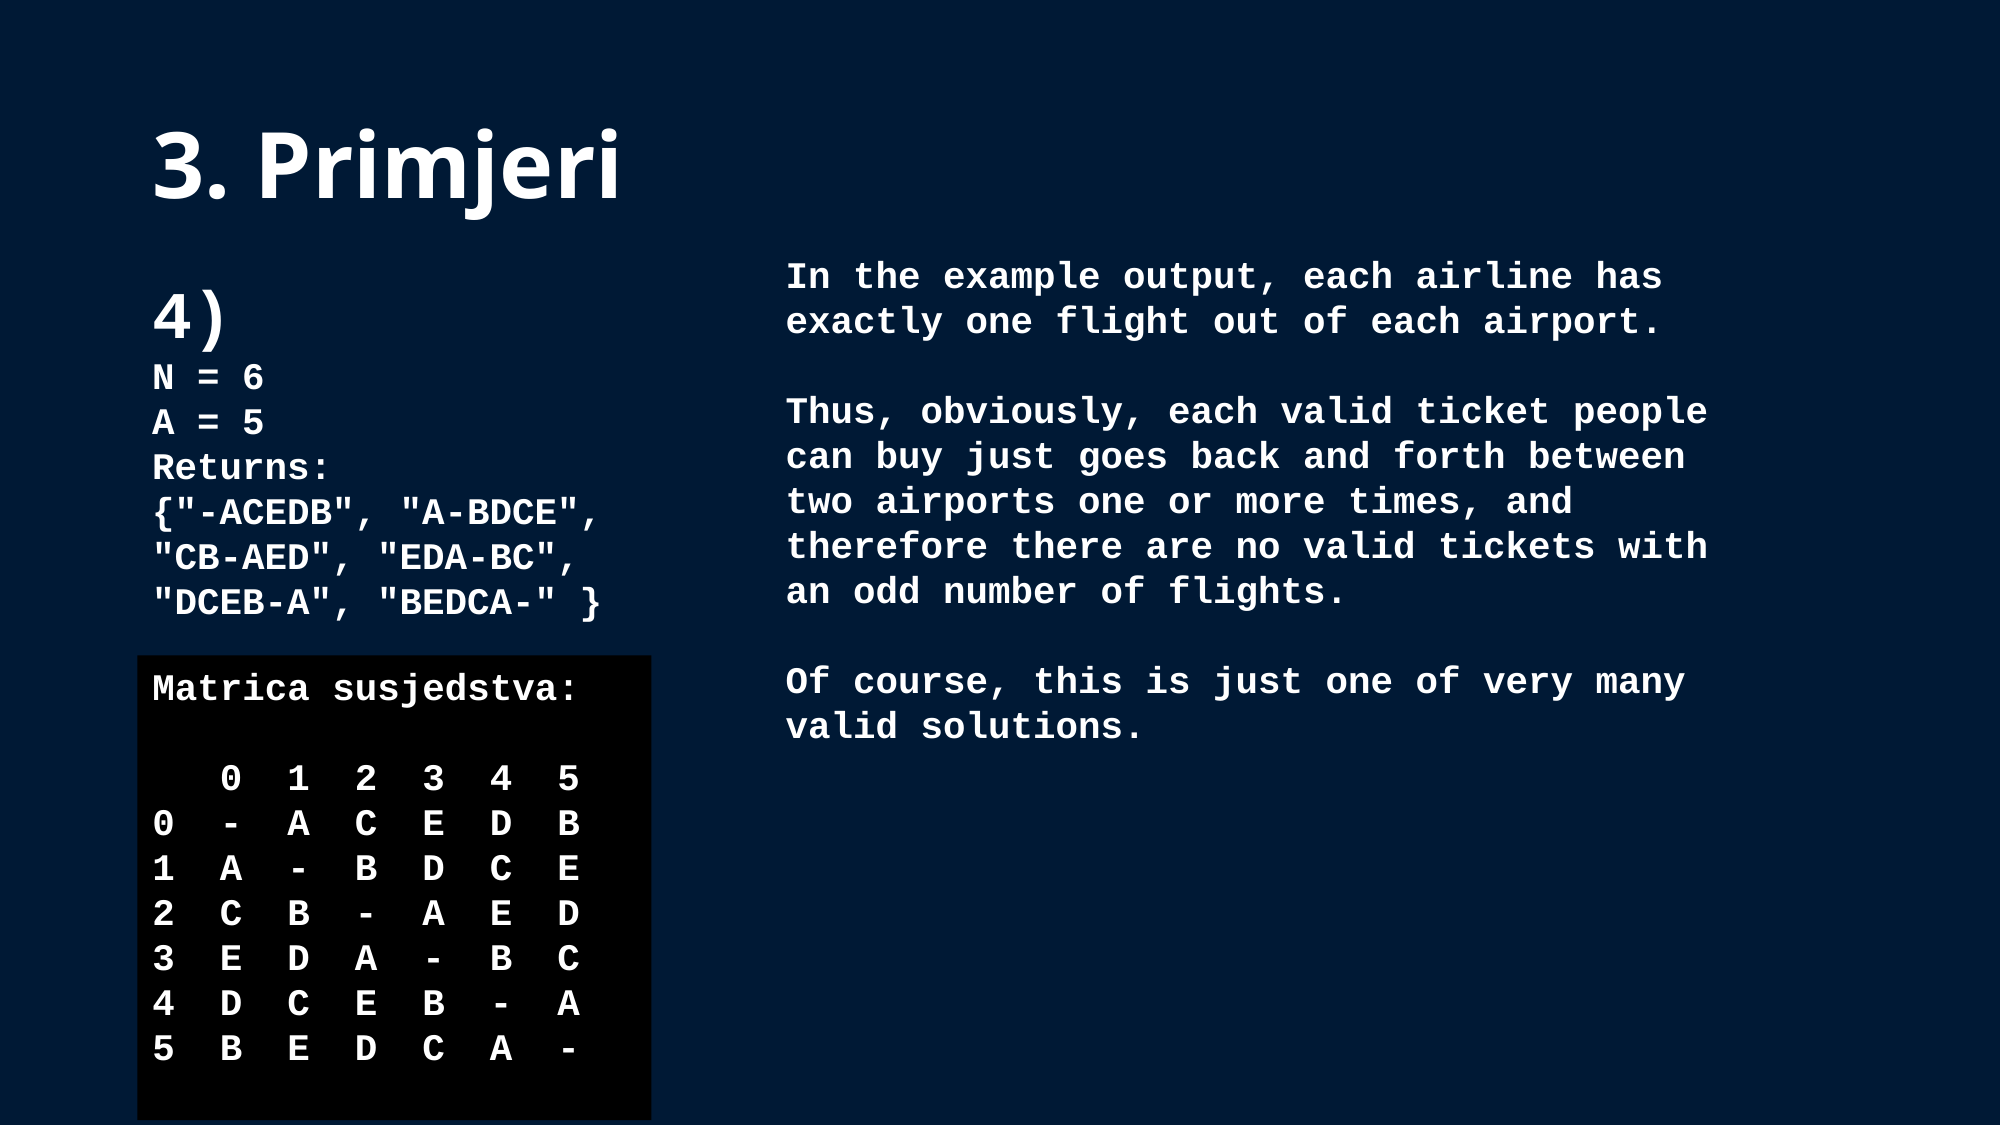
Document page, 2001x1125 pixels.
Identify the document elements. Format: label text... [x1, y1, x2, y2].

text_box Matrica susjedstva: 0 1 2 3 4 5 0 - A C E D B 1 A - B D C E 2 C B - A E D 3 E D A - B C 4 D C E B - A 5 B E D C A - [137, 655, 652, 1121]
text_box In the example output, each airline has exactly one flight out of each airport. Thus, obviously, each valid ticket people can buy just goes back and forth between two airports one or more times, and therefore there are no valid tickets with an odd number of flights. Of course, this is just one of very many valid solutions. [770, 243, 1772, 754]
text_box 4) N = 6 A = 5 Returns: {"-ACEDB", "A-BDCE", "CB-AED", "EDA-BC", "DCEB-A", "BEDCA-" } [137, 264, 770, 630]
title 3. Primjeri [137, 59, 1863, 278]
